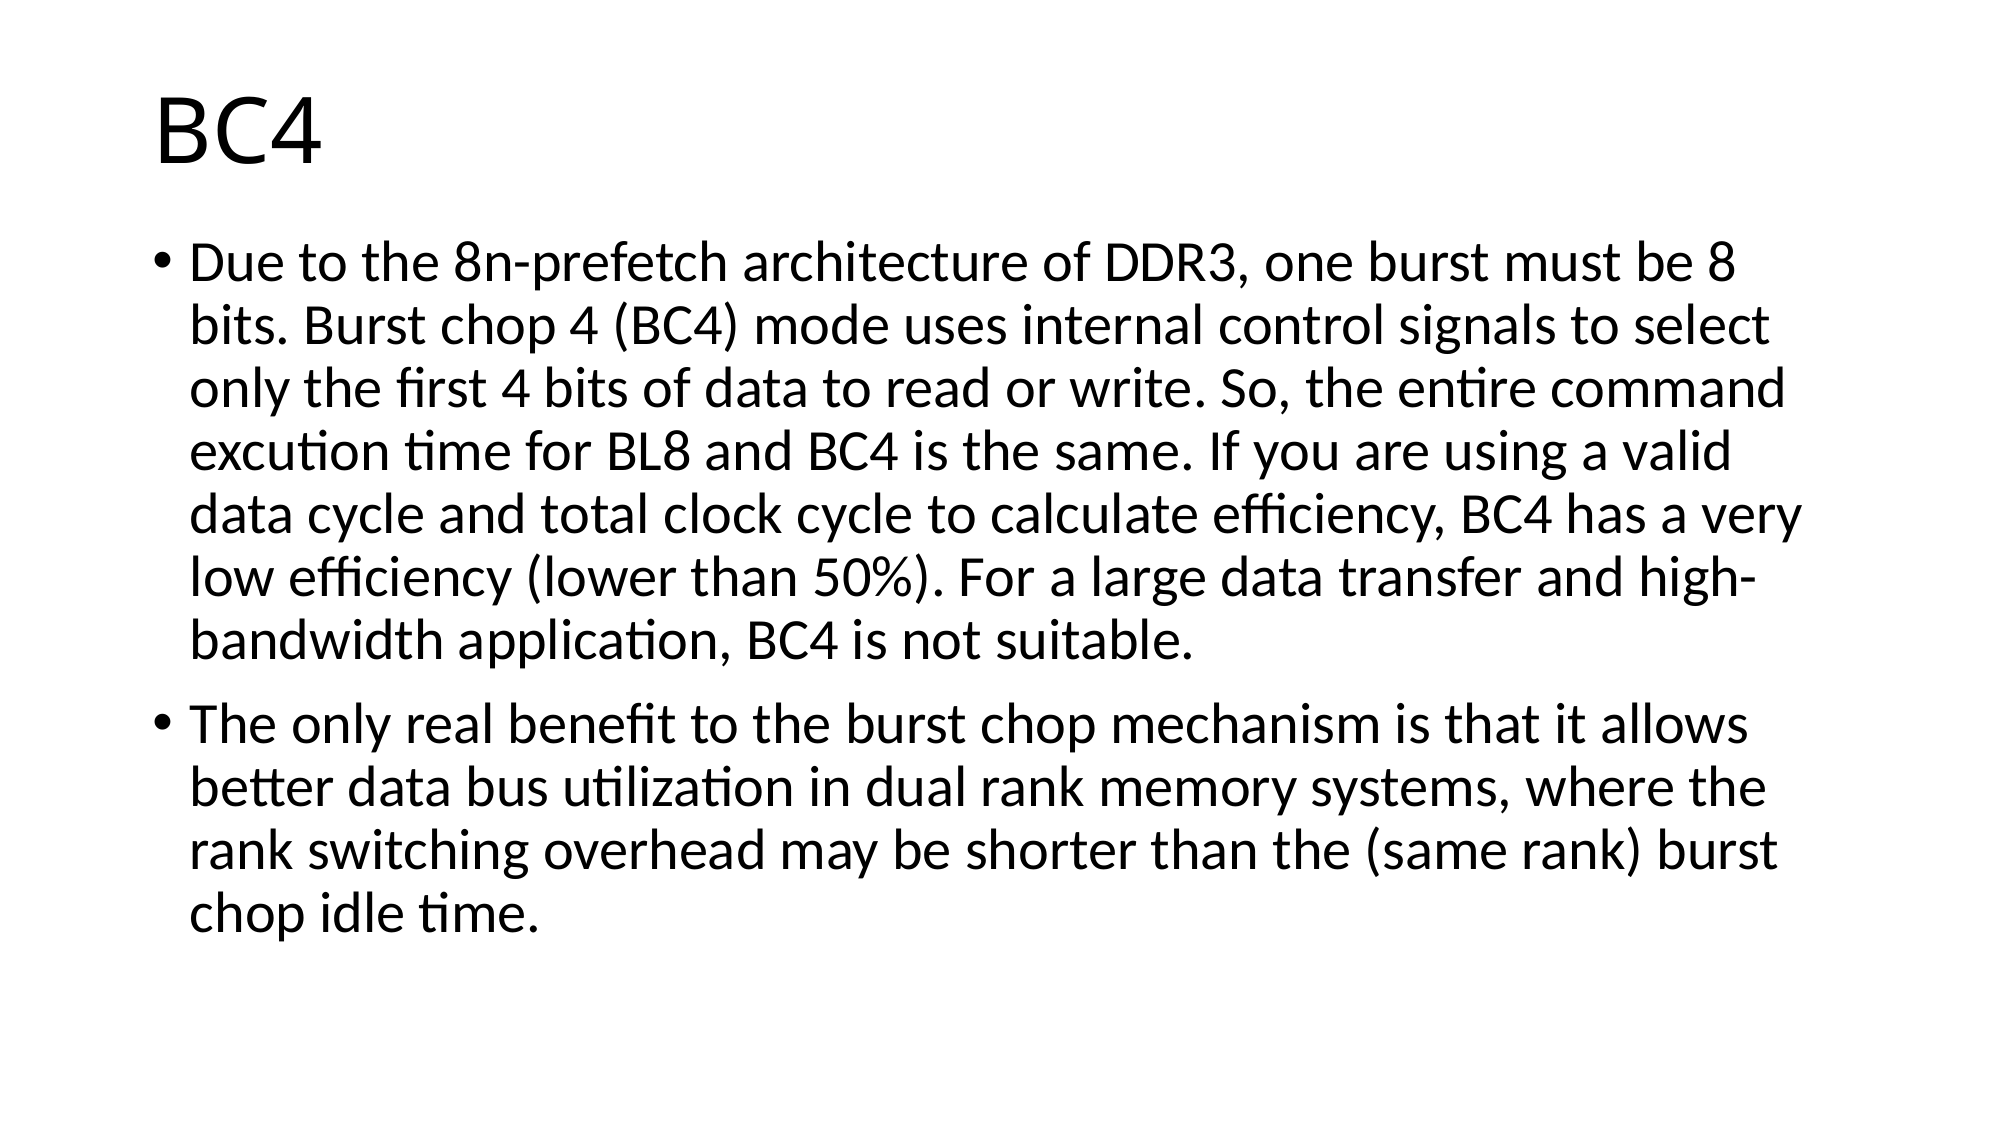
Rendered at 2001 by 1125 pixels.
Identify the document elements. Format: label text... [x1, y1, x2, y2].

list Due to the 8n-prefetch architecture of DDR3, one burst must be 8 bits. Burst chop 4 (BC4) mode uses internal control signals to select only the first 4 bits of data to read or write. So, the entire command excution time for BL8 and BC4 is the same. If you are using a valid data cycle and total clock cycle to calculate efficiency, BC4 has a very low efficiency (lower than 50%). For a large data transfer and high-bandwidth application, BC4 is not suitable. The only real benefit to the burst chop mechanism is that it allows better data bus utilization in dual rank memory systems, where the rank switching overhead may be shorter than the (same rank) burst chop idle time. [137, 223, 1863, 1014]
title BC4 [137, 59, 1863, 208]
